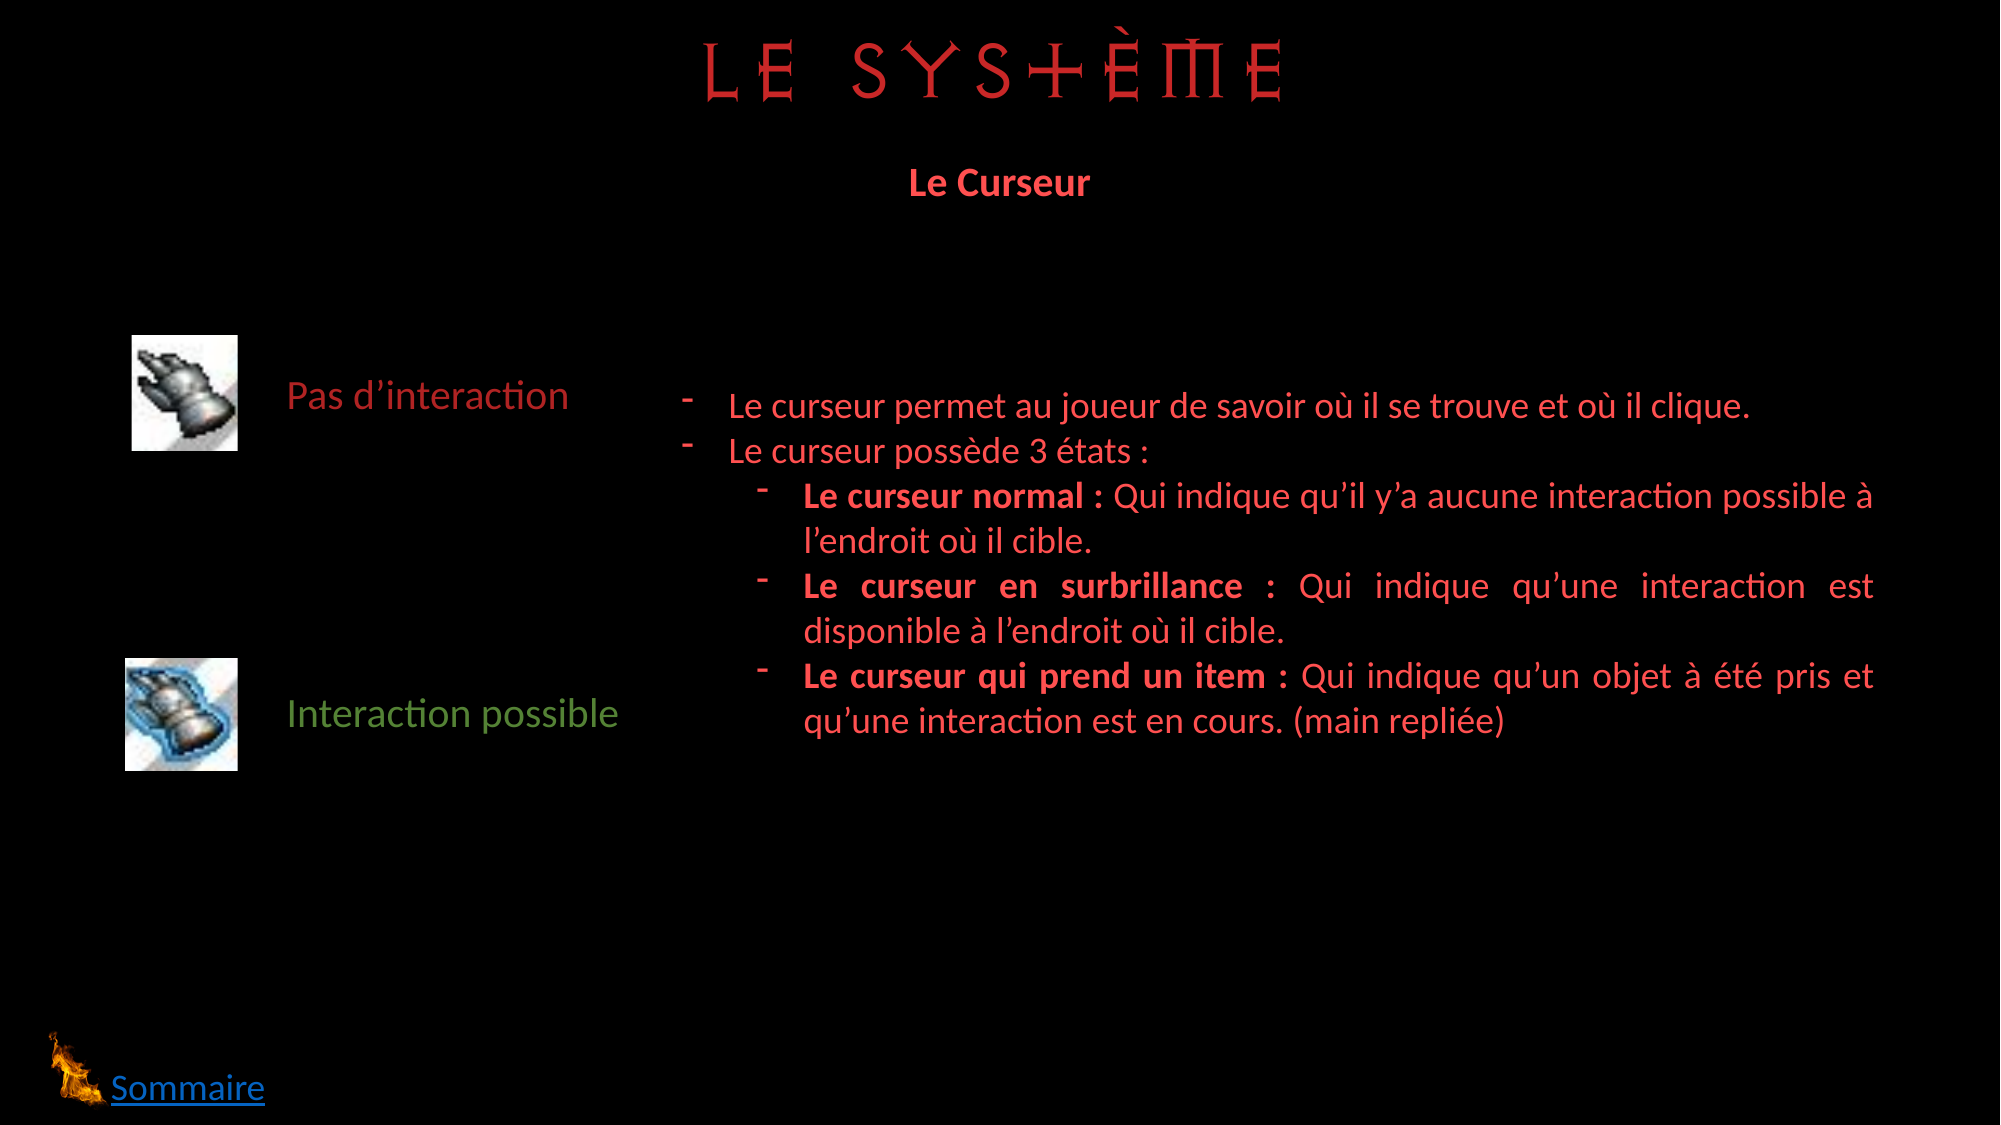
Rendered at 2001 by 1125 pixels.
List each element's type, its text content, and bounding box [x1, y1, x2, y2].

text_box Le Curseur [0, 147, 2000, 213]
picture [124, 658, 238, 771]
text_box Le curseur permet au joueur de savoir où il se trouve et où il clique. Le curseur possède 3 états : Le curseur normal : Qui indique qu’il y’a aucune interaction possible à l’endroit où il cible. Le curseur en surbrillance : Qui indique qu’une interaction est disponible à l’endroit où il cible. Le curseur qui prend un item : Qui indique qu’un objet à été pris et qu’une interaction est en cours. (main repliée) [666, 373, 1890, 749]
picture [46, 1029, 131, 1115]
picture [703, 26, 1297, 103]
text_box Sommaire [96, 1055, 281, 1116]
text_box Interaction possible [271, 678, 680, 744]
text_box Pas d’interaction [271, 359, 633, 425]
picture [131, 335, 238, 451]
